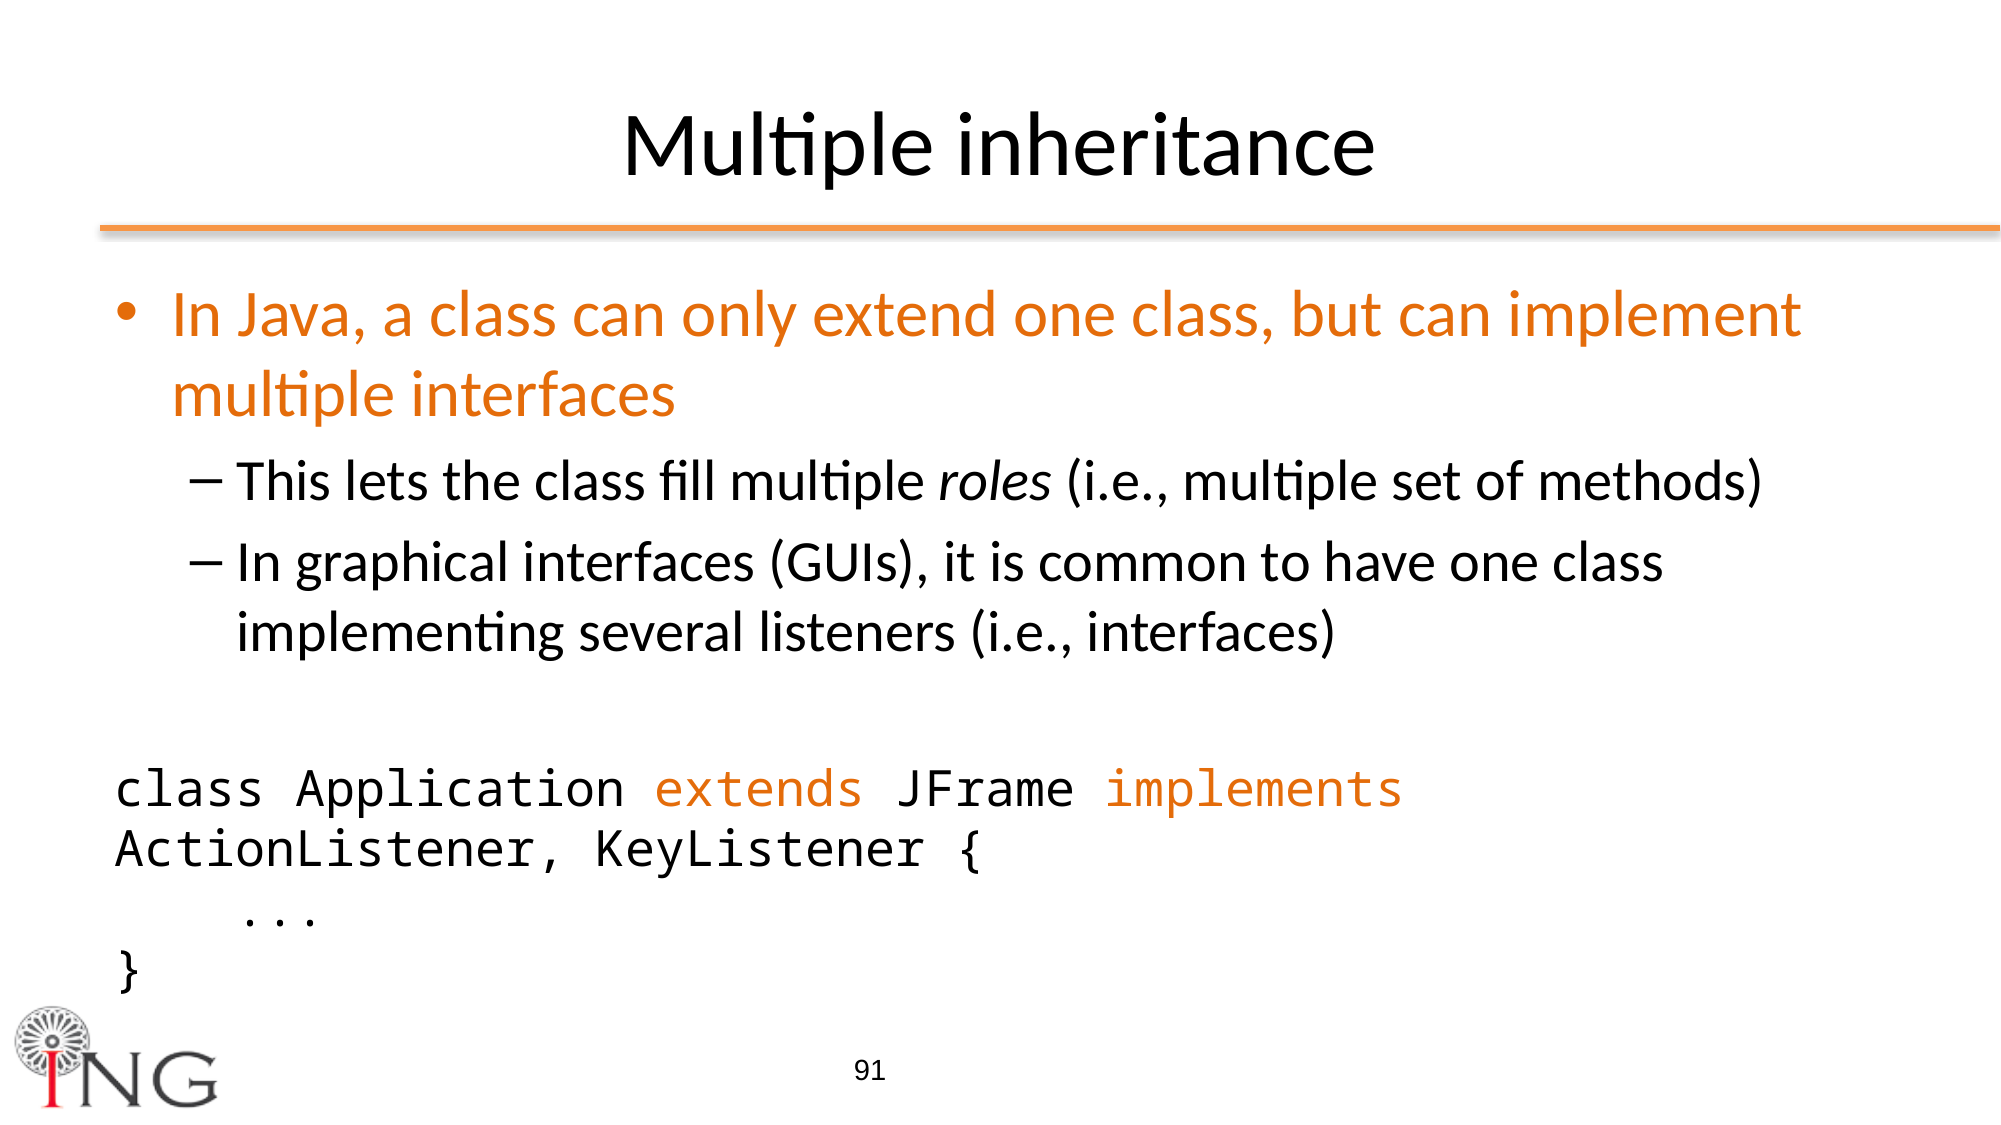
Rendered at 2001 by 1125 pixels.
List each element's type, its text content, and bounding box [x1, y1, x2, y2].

slide_number 91 [839, 1043, 1900, 1104]
title Multiple inheritance [99, 45, 1900, 233]
list In Java, a class can only extend one class, but can implement multiple interfaces This lets the class fill multiple roles (i.e., multiple set of methods) In graphical interfaces (GUIs), it is common to have one class implementing several listeners (i.e., interfaces) class Application extends JFrame implements ActionListener, KeyListener { ... } [99, 262, 1900, 1005]
picture [0, 987, 244, 1125]
